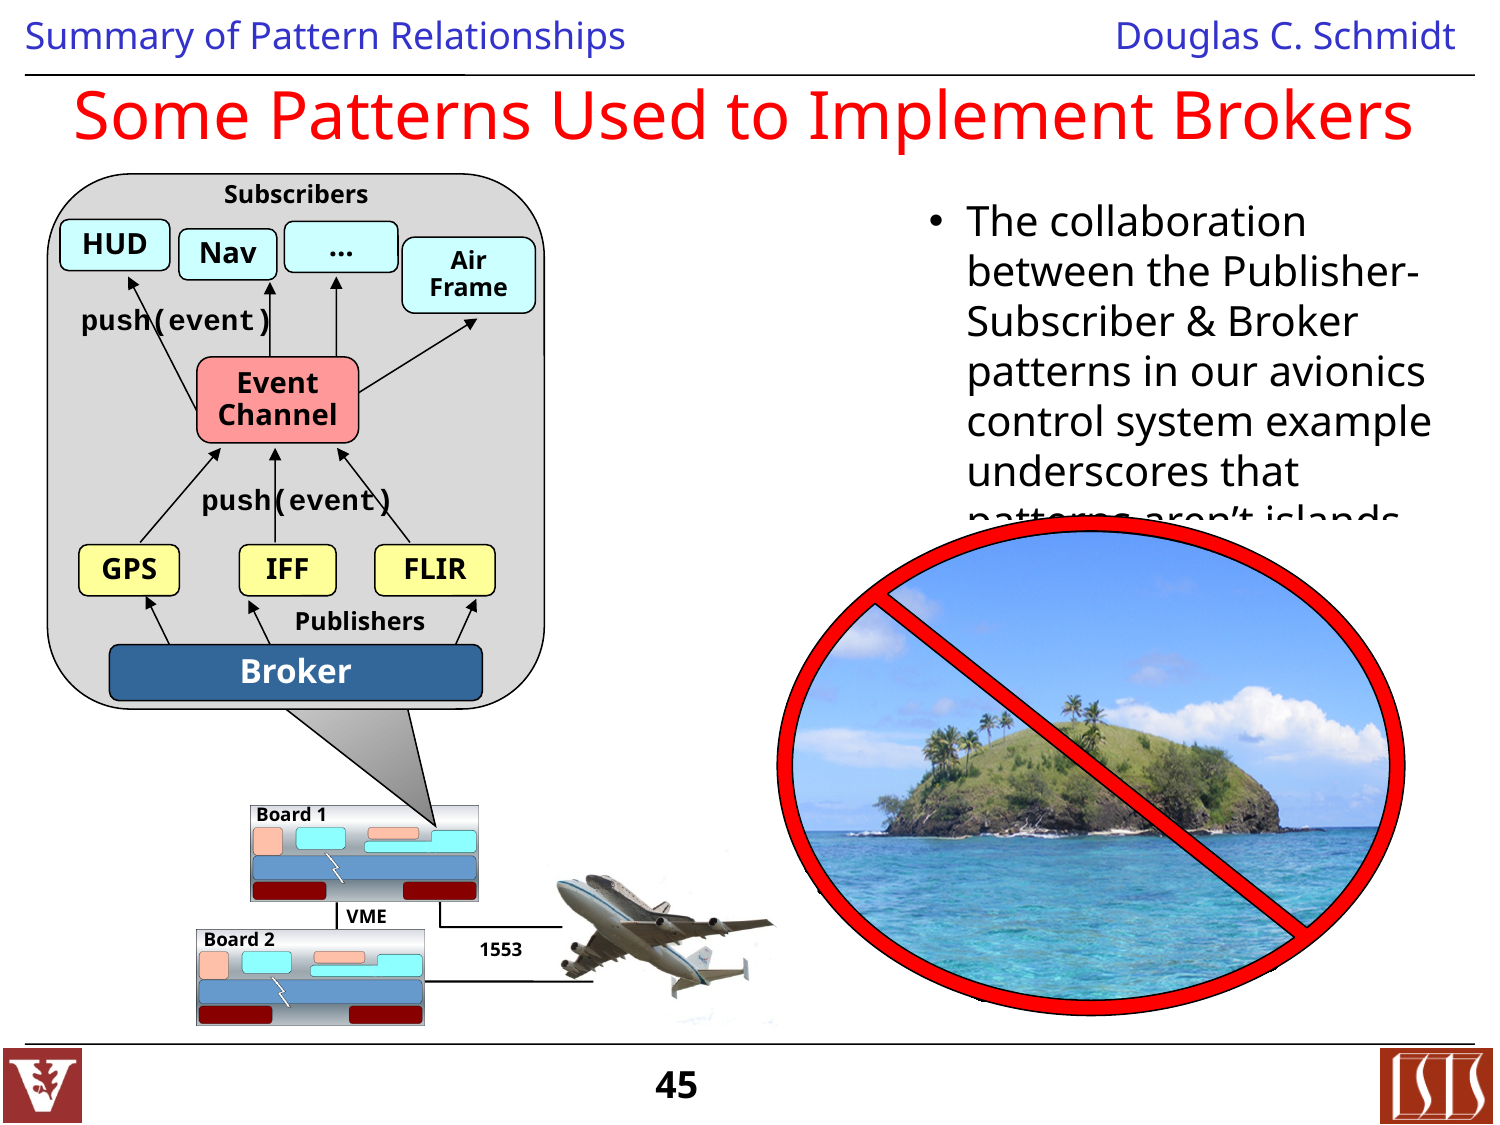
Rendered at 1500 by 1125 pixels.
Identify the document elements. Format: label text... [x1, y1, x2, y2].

text_box 1553 [464, 932, 538, 968]
text_box Board 1 [241, 798, 342, 833]
text_box Event Channel [196, 356, 359, 443]
text_box Board 2 [188, 922, 290, 958]
picture [250, 804, 480, 902]
text_box The collaboration between the Publisher-Subscriber & Broker patterns in our avionics control system example underscores that patterns aren’t islands [914, 187, 1487, 553]
text_box [440, 863, 538, 928]
text_box [359, 318, 478, 393]
text_box [195, 447, 221, 478]
text_box push(event) [186, 478, 444, 525]
text_box [248, 600, 270, 644]
text_box [330, 276, 343, 356]
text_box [776, 515, 1406, 1016]
title Some Patterns Used to Implement Brokers [26, 37, 1464, 188]
text_box Nav [178, 228, 277, 280]
text_box Subscribers [209, 174, 397, 216]
picture [1380, 1048, 1493, 1124]
text_box FLIR [374, 544, 496, 596]
text_box [145, 595, 170, 644]
text_box … [284, 221, 399, 273]
text_box Publishers [279, 601, 454, 644]
picture [3, 1048, 82, 1123]
text_box push(event) [66, 298, 324, 345]
text_box Air Frame [402, 237, 536, 314]
text_box GPS [78, 544, 180, 596]
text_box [543, 849, 778, 1029]
picture [196, 929, 426, 1027]
text_box [47, 173, 545, 710]
text_box [263, 281, 277, 298]
text_box IFF [239, 544, 337, 596]
text_box [337, 447, 361, 478]
text_box Broker [109, 644, 483, 701]
text_box [287, 710, 431, 803]
text_box [268, 447, 282, 478]
text_box [455, 598, 477, 644]
text_box VME [331, 910, 402, 928]
text_box [128, 276, 140, 298]
text_box HUD [60, 219, 170, 271]
